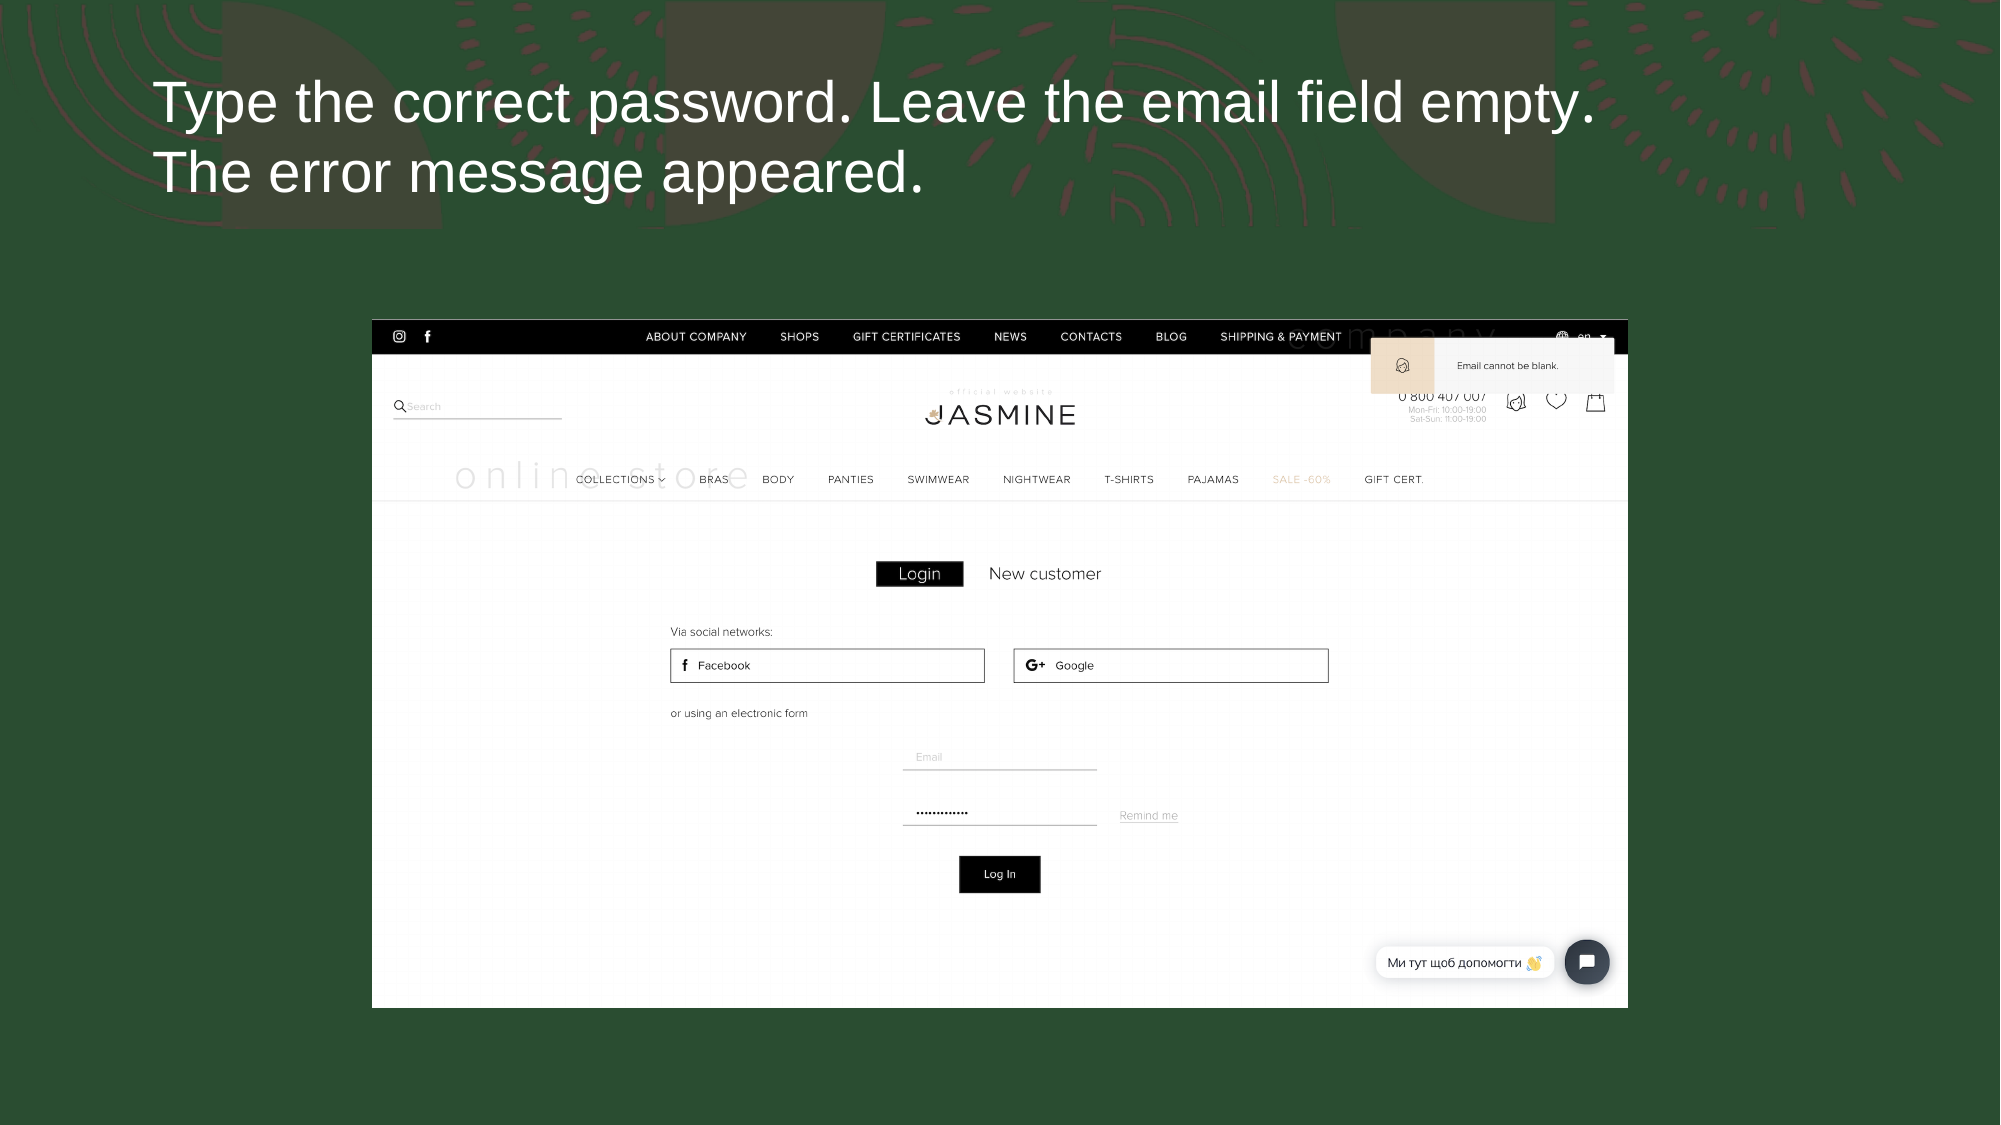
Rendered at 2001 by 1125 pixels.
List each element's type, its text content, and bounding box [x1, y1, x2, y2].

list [372, 319, 1628, 1009]
title Type the correct password. Leave the email field empty. The error message appeared. [137, 60, 1863, 278]
